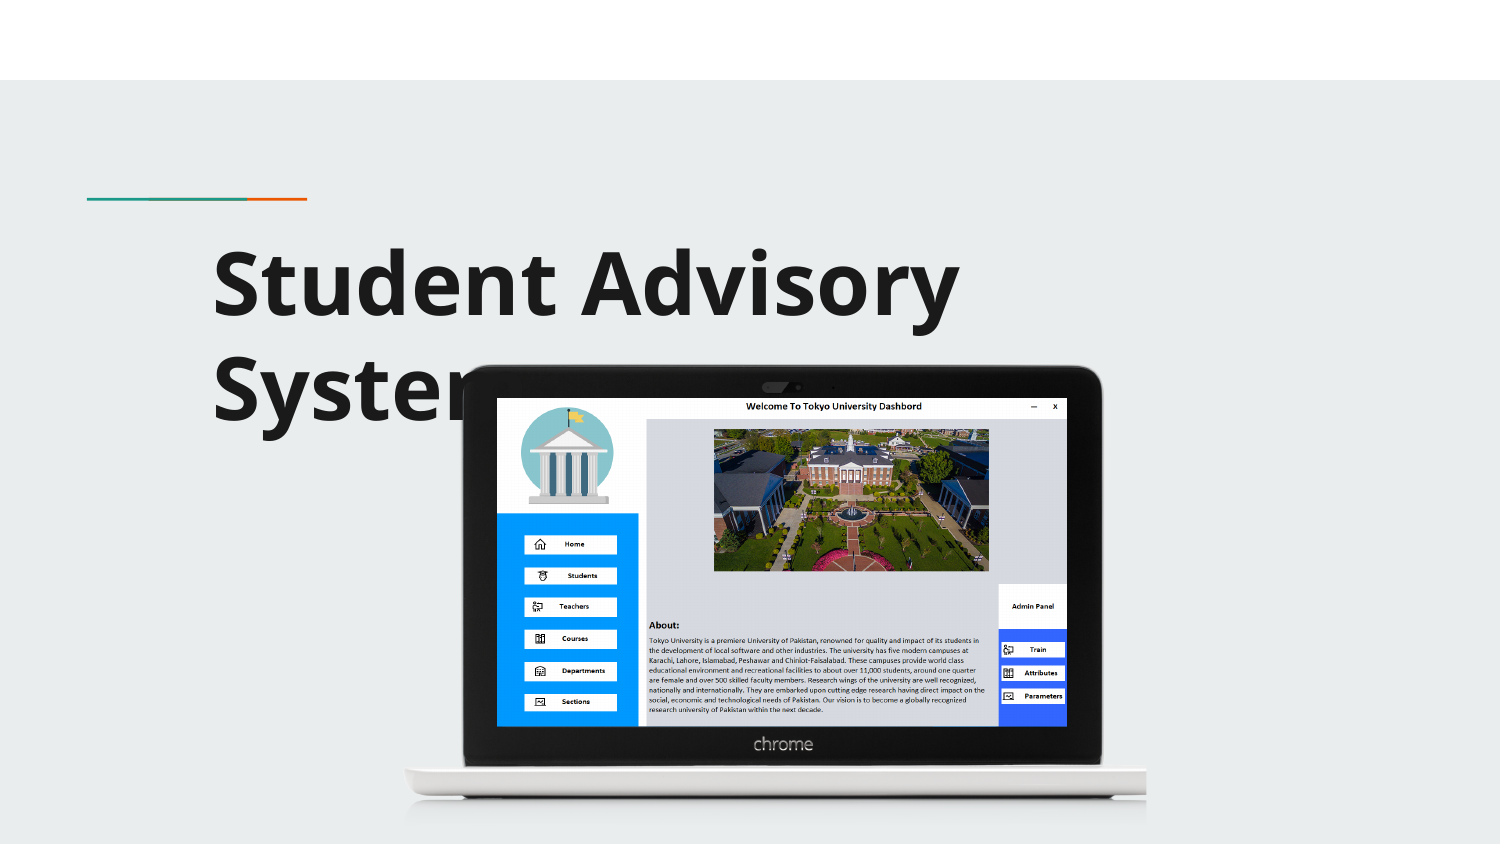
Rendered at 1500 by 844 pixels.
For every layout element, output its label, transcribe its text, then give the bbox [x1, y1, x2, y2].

title Student Advisory System [197, 212, 1281, 324]
picture [401, 362, 1147, 826]
